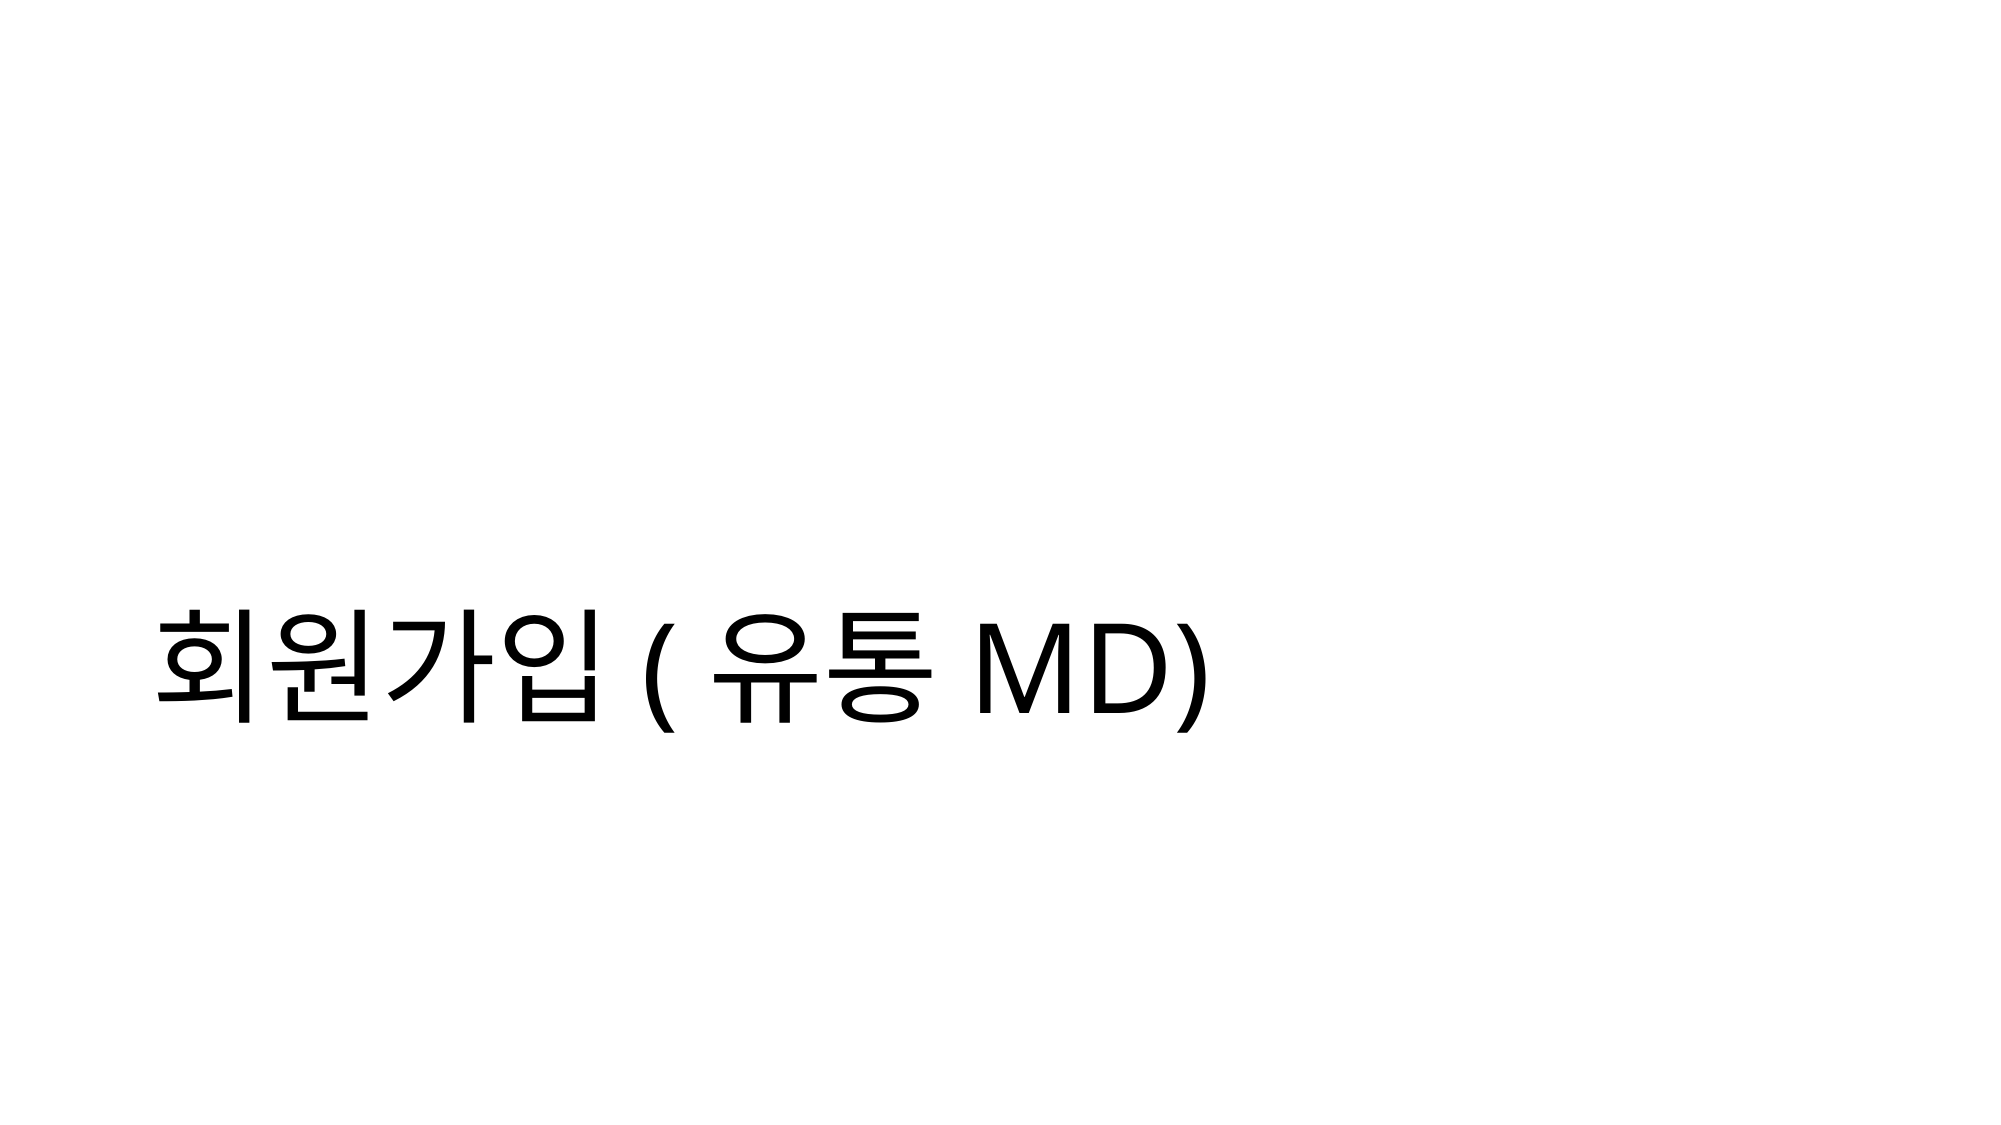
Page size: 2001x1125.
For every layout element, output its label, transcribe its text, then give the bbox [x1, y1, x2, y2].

title 회원가입(유통MD) [136, 280, 1862, 749]
